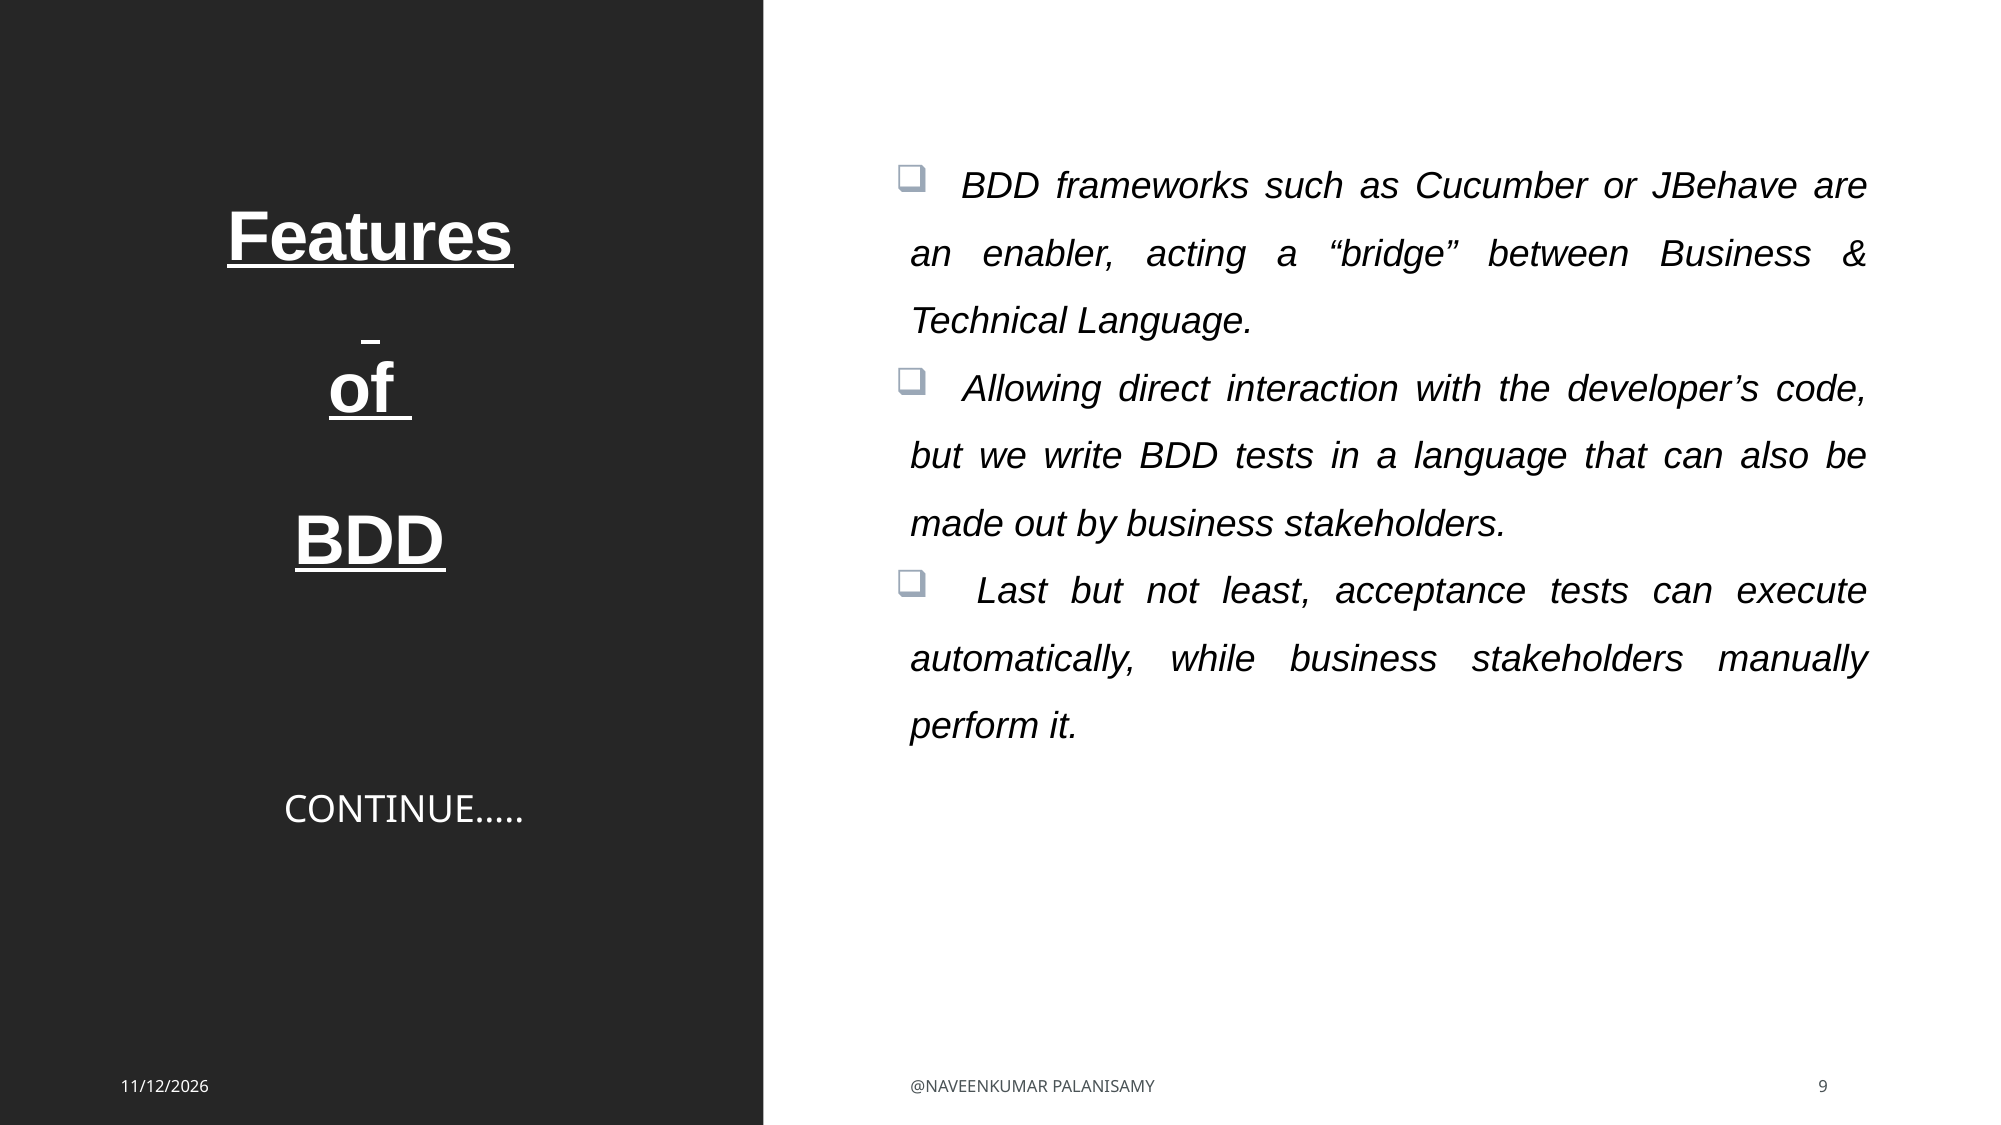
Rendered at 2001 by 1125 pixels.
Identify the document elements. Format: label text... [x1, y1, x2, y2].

slide_number 9 [1803, 1057, 1932, 1118]
list BDD frameworks such as Cucumber or JBehave are an enabler, acting a “bridge” between Business & Technical Language. Allowing direct interaction with the developer’s code, but we write BDD tests in a language that can also be made out by business stakeholders. Last but not least, acceptance tests can execute automatically, while business stakeholders manually perform it. [895, 18, 1868, 1125]
footer @NAVEENKUMAR PALANISAMY [895, 1057, 1771, 1118]
text_box CONTINUE….. [269, 777, 678, 838]
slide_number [105, 1057, 683, 1118]
title Features of BDD [45, 147, 696, 715]
